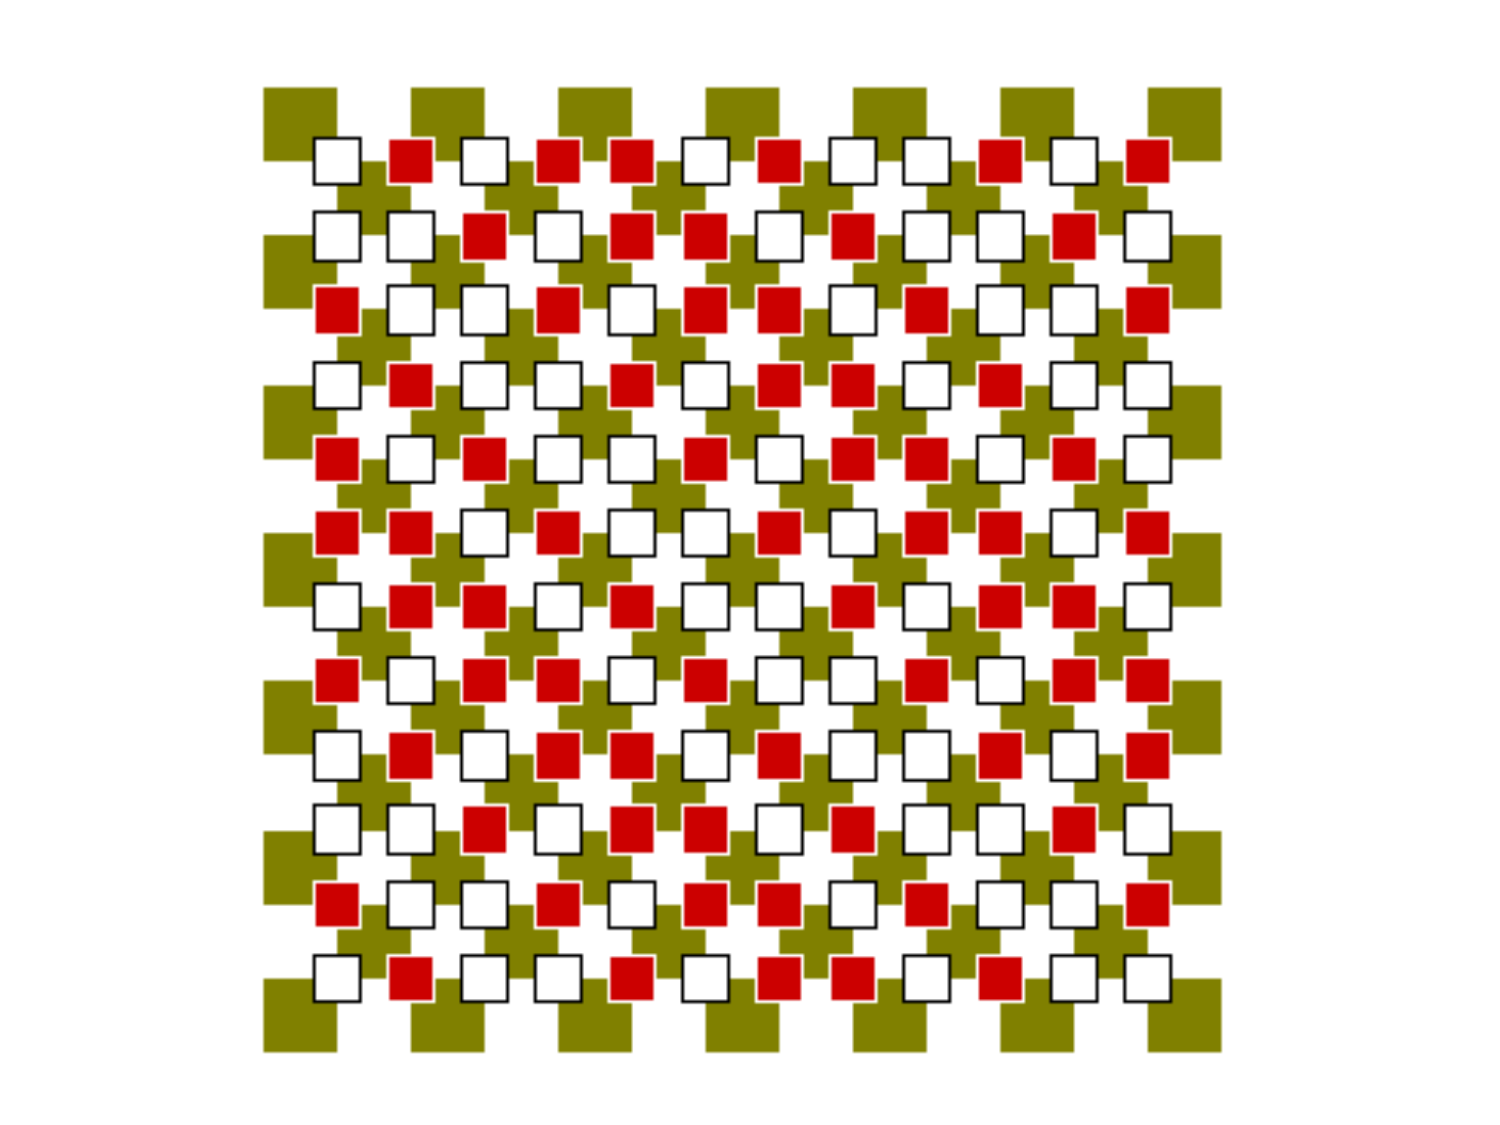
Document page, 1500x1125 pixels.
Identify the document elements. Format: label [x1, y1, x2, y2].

picture [239, 63, 1244, 1078]
